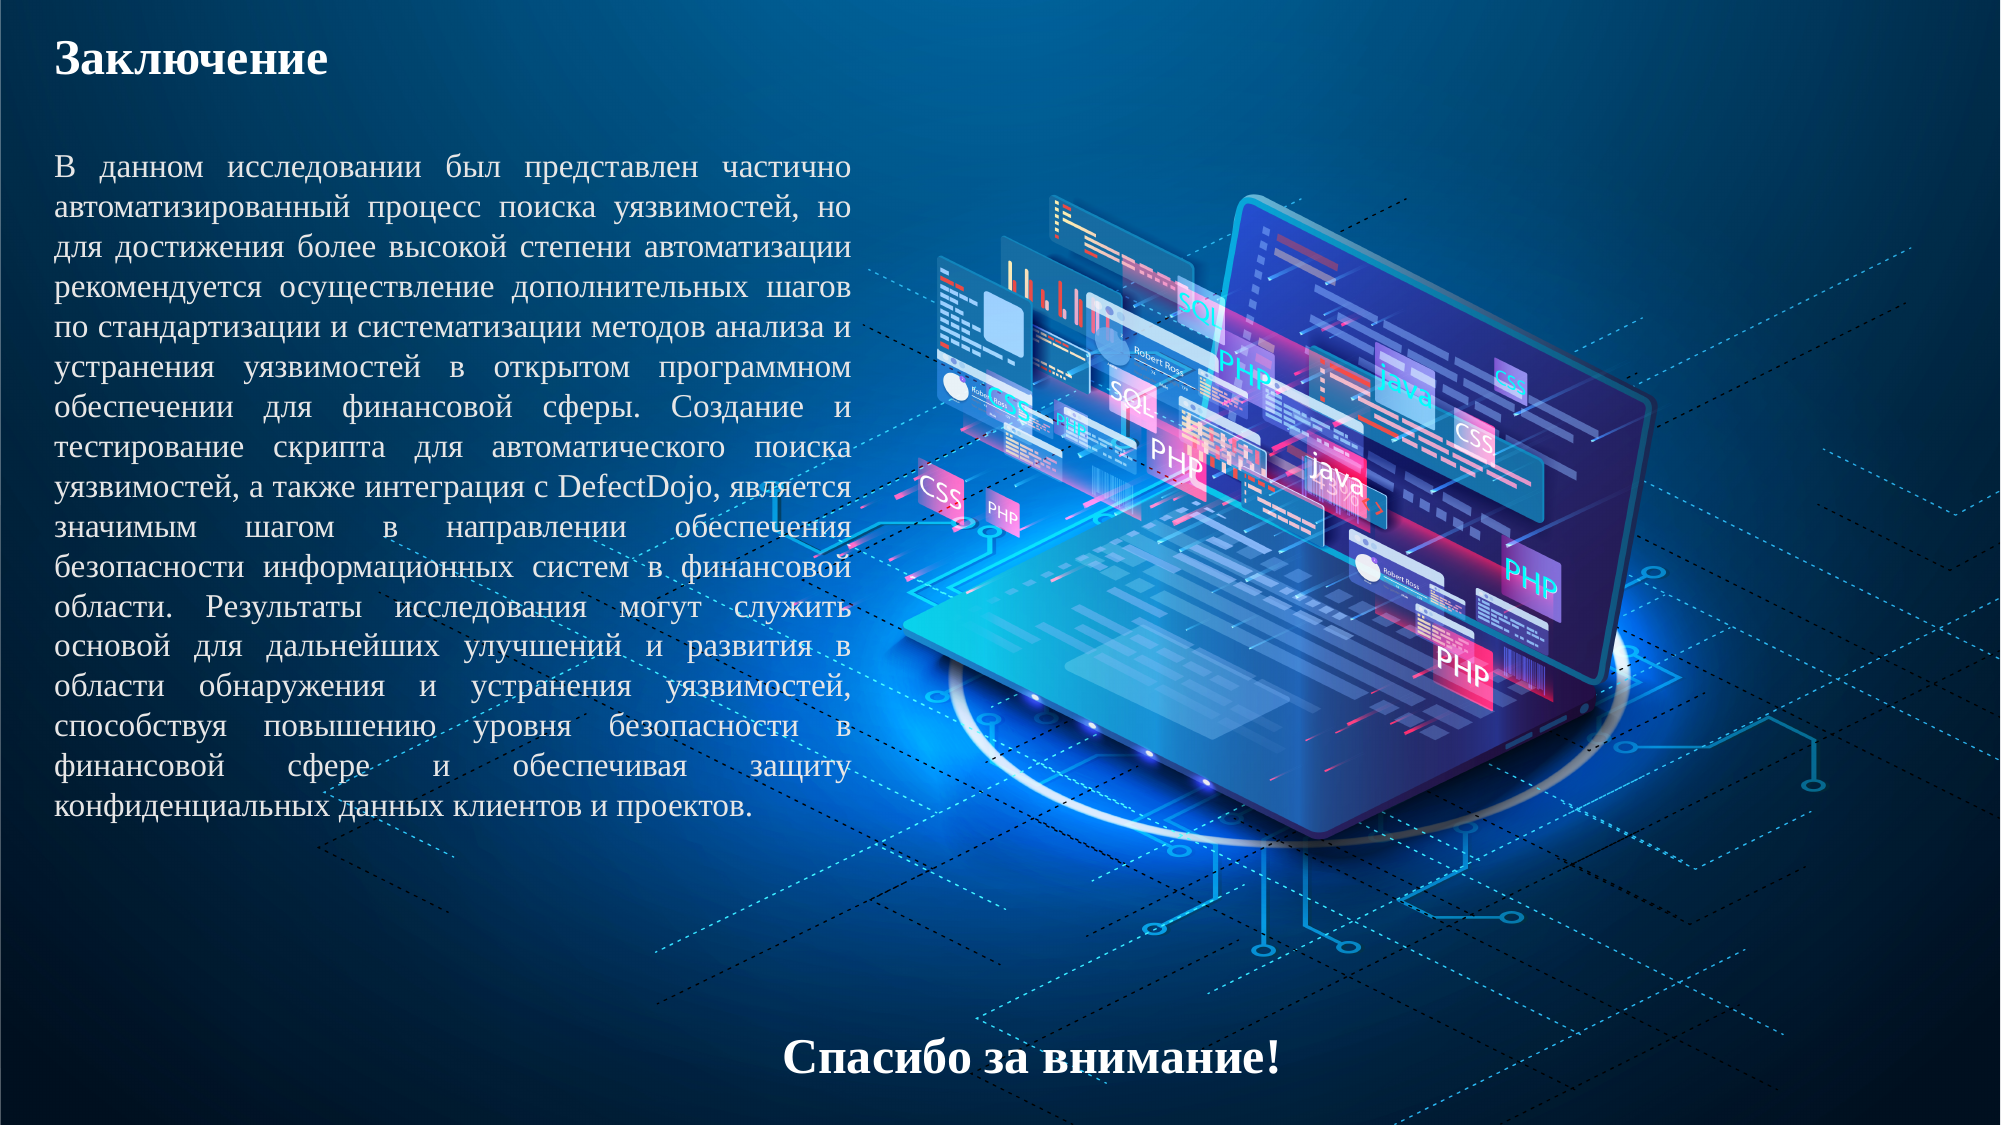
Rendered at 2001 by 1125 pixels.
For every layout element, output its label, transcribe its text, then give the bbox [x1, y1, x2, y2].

text_box Заключение В данном исследовании был представлен частично автоматизированный процесс поиска уязвимостей, но для достижения более высокой степени автоматизации рекомендуется осуществление дополнительных шагов по стандартизации и систематизации методов анализа и устранения уязвимостей в открытом программном обеспечении для финансовой сферы. Создание и тестирование скрипта для автоматического поиска уязвимостей, а также интеграция с DefectDojo, является значимым шагом в направлении обеспечения безопасности информационных систем в финансовой области. Результаты исследования могут служить основой для дальнейших улучшений и развития в области обнаружения и устранения уязвимостей, способствуя повышению уровня безопасности в финансовой сфере и обеспечивая защиту конфиденциальных данных клиентов и проектов. [39, 17, 868, 831]
text_box Спасибо за внимание! [618, 1016, 1447, 1092]
picture [0, 0, 2001, 1125]
